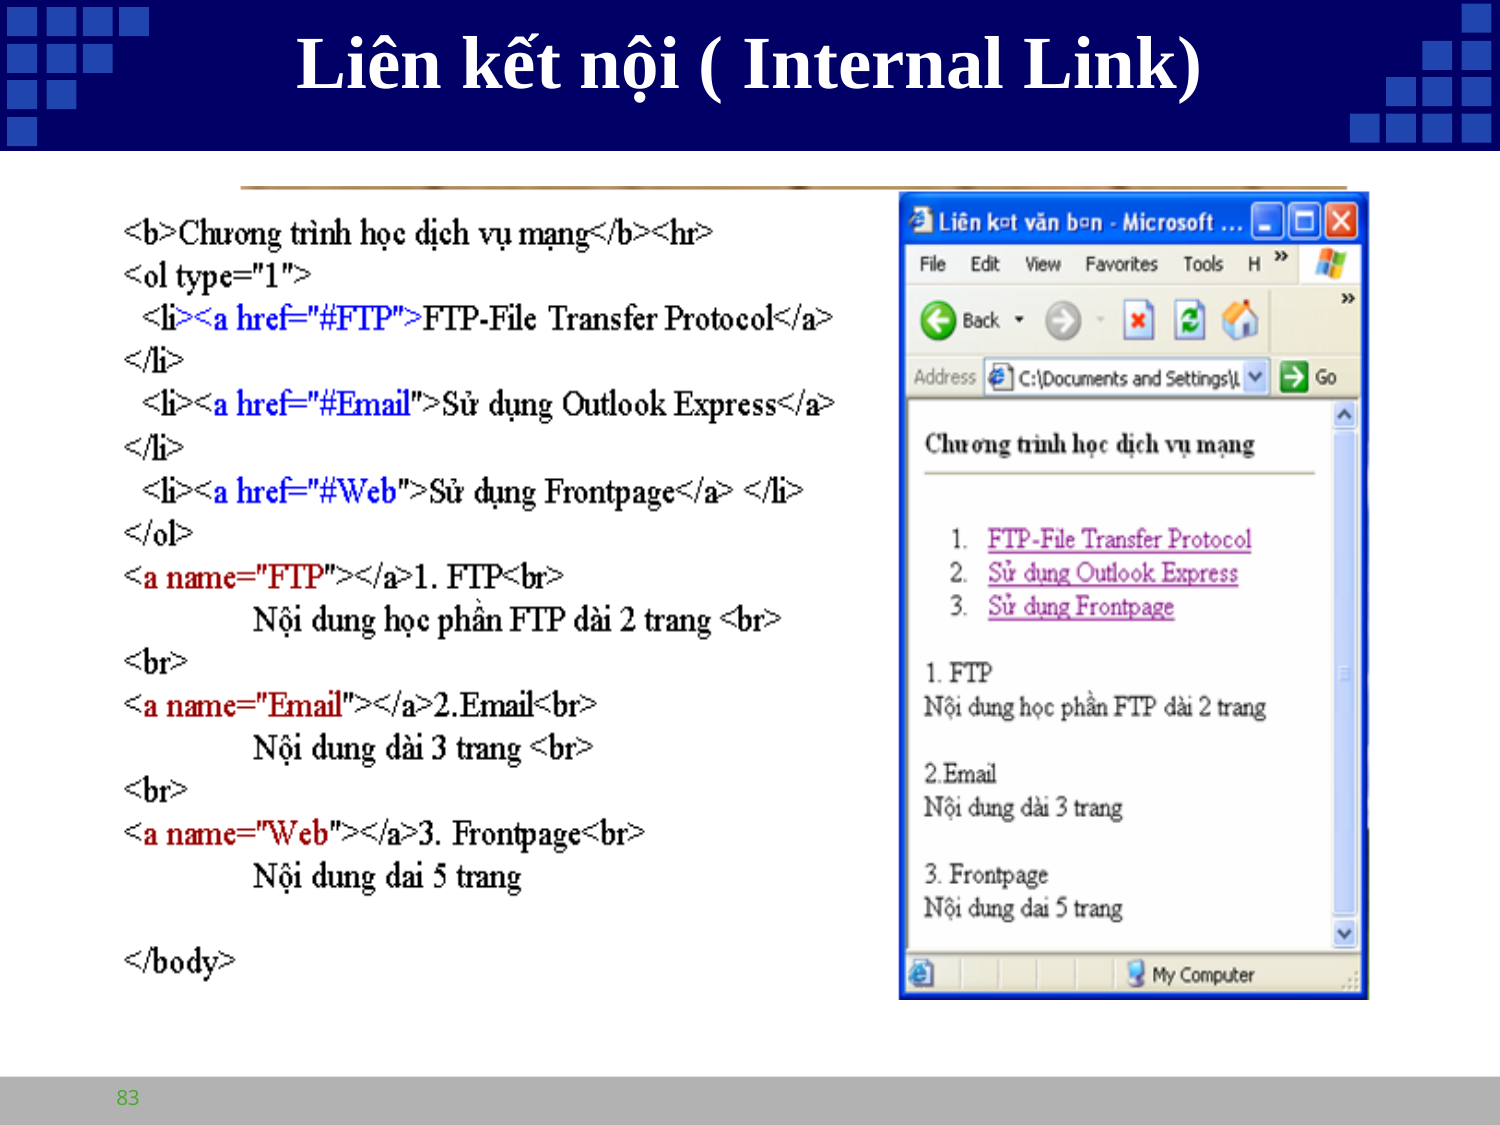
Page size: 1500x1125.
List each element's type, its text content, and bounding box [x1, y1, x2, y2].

slide_number 83 [78, 1077, 179, 1122]
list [112, 186, 1388, 1001]
title Liên kết nội ( Internal Link) [75, 12, 1425, 105]
